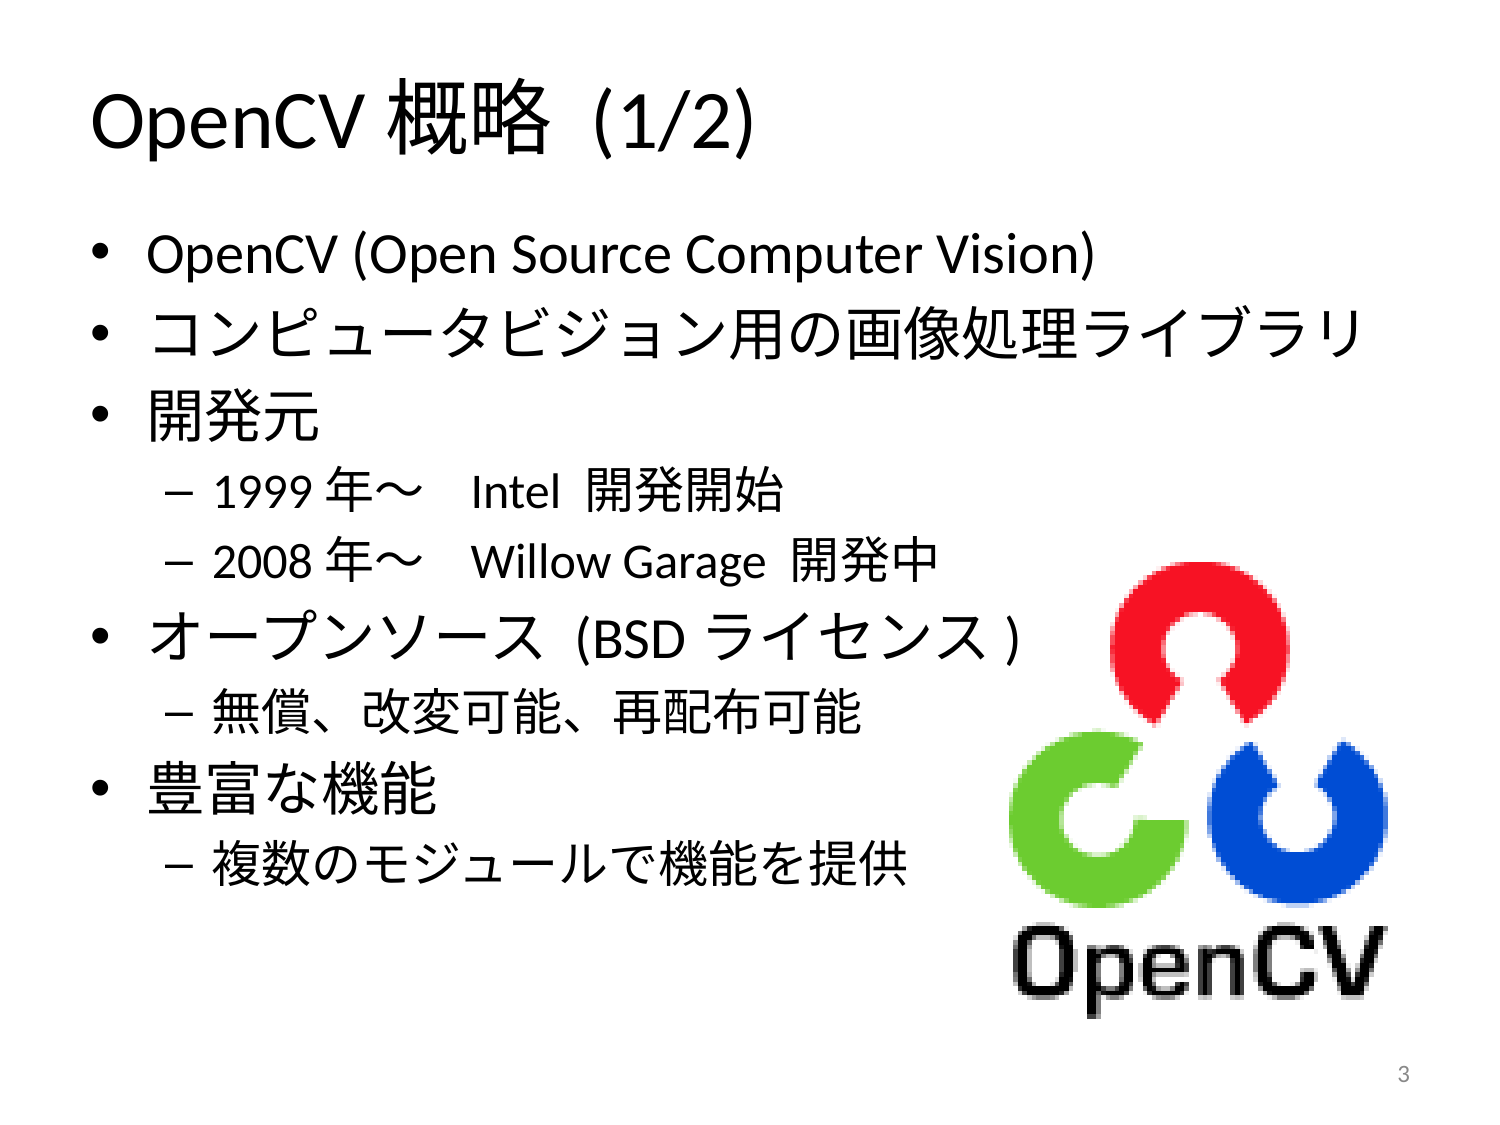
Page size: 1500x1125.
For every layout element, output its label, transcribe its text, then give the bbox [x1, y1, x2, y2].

slide_number 2 [1074, 1042, 1425, 1103]
picture [1009, 562, 1389, 1020]
title OpenCV概略 (1/2) [75, 45, 1425, 185]
list OpenCV (Open Source Computer Vision) コンピュータビジョン用の画像処理ライブラリ 開発元 1999年〜 Intel 開発開始 2008年〜 Willow Garage 開発中 オープンソース (BSDライセンス) 無償、改変可能、再配布可能 豊富な機能 複数のモジュールで機能を提供 [75, 208, 1425, 1035]
